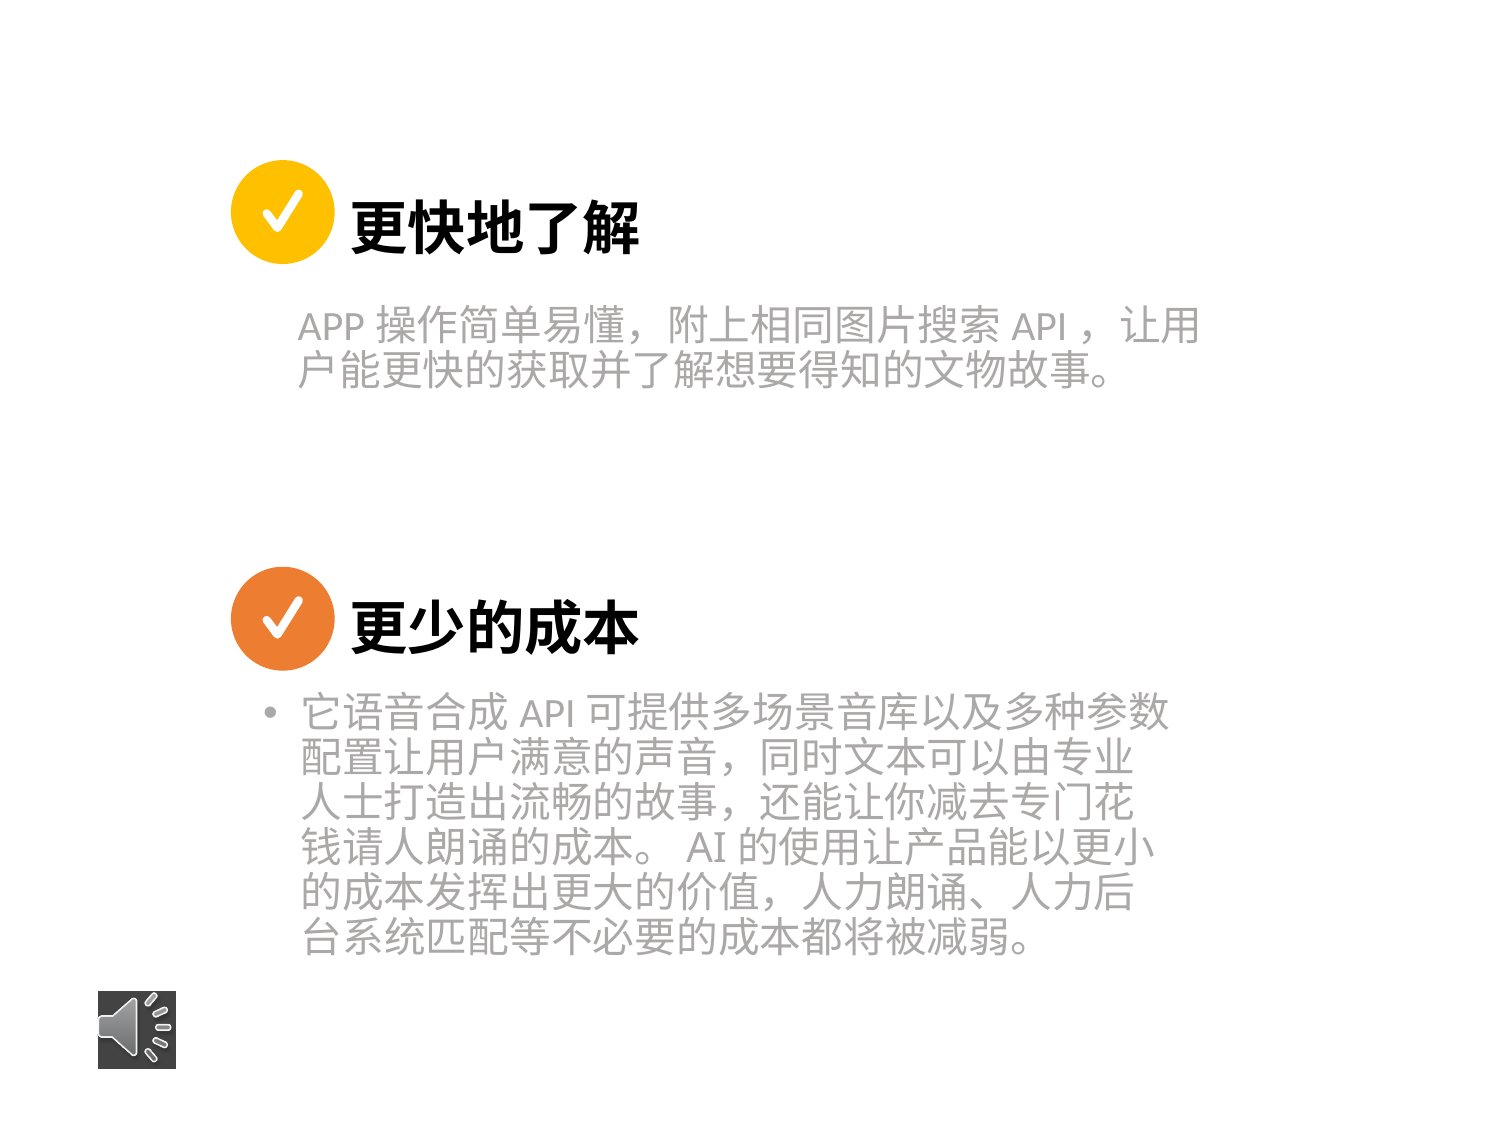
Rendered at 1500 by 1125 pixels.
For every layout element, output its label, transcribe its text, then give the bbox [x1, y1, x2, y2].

text_box 更快地了解 [334, 168, 808, 285]
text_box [230, 160, 335, 265]
text_box APP操作简单易懂，附上相同图片搜索API，让用户能更快的获取并了解想要得知的文物故事。 [282, 297, 1227, 471]
picture [96, 989, 177, 1070]
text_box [230, 566, 335, 671]
text_box 更少的成本 [334, 567, 808, 685]
text_box 它语音合成API可提供多场景音库以及多种参数配置让用户满意的声音，同时文本可以由专业人士打造出流畅的故事，还能让你减去专门花钱请人朗诵的成本。AI的使用让产品能以更小的成本发挥出更大的价值，人力朗诵、人力后台系统匹配等不必要的成本都将被减弱。 [248, 684, 1191, 858]
